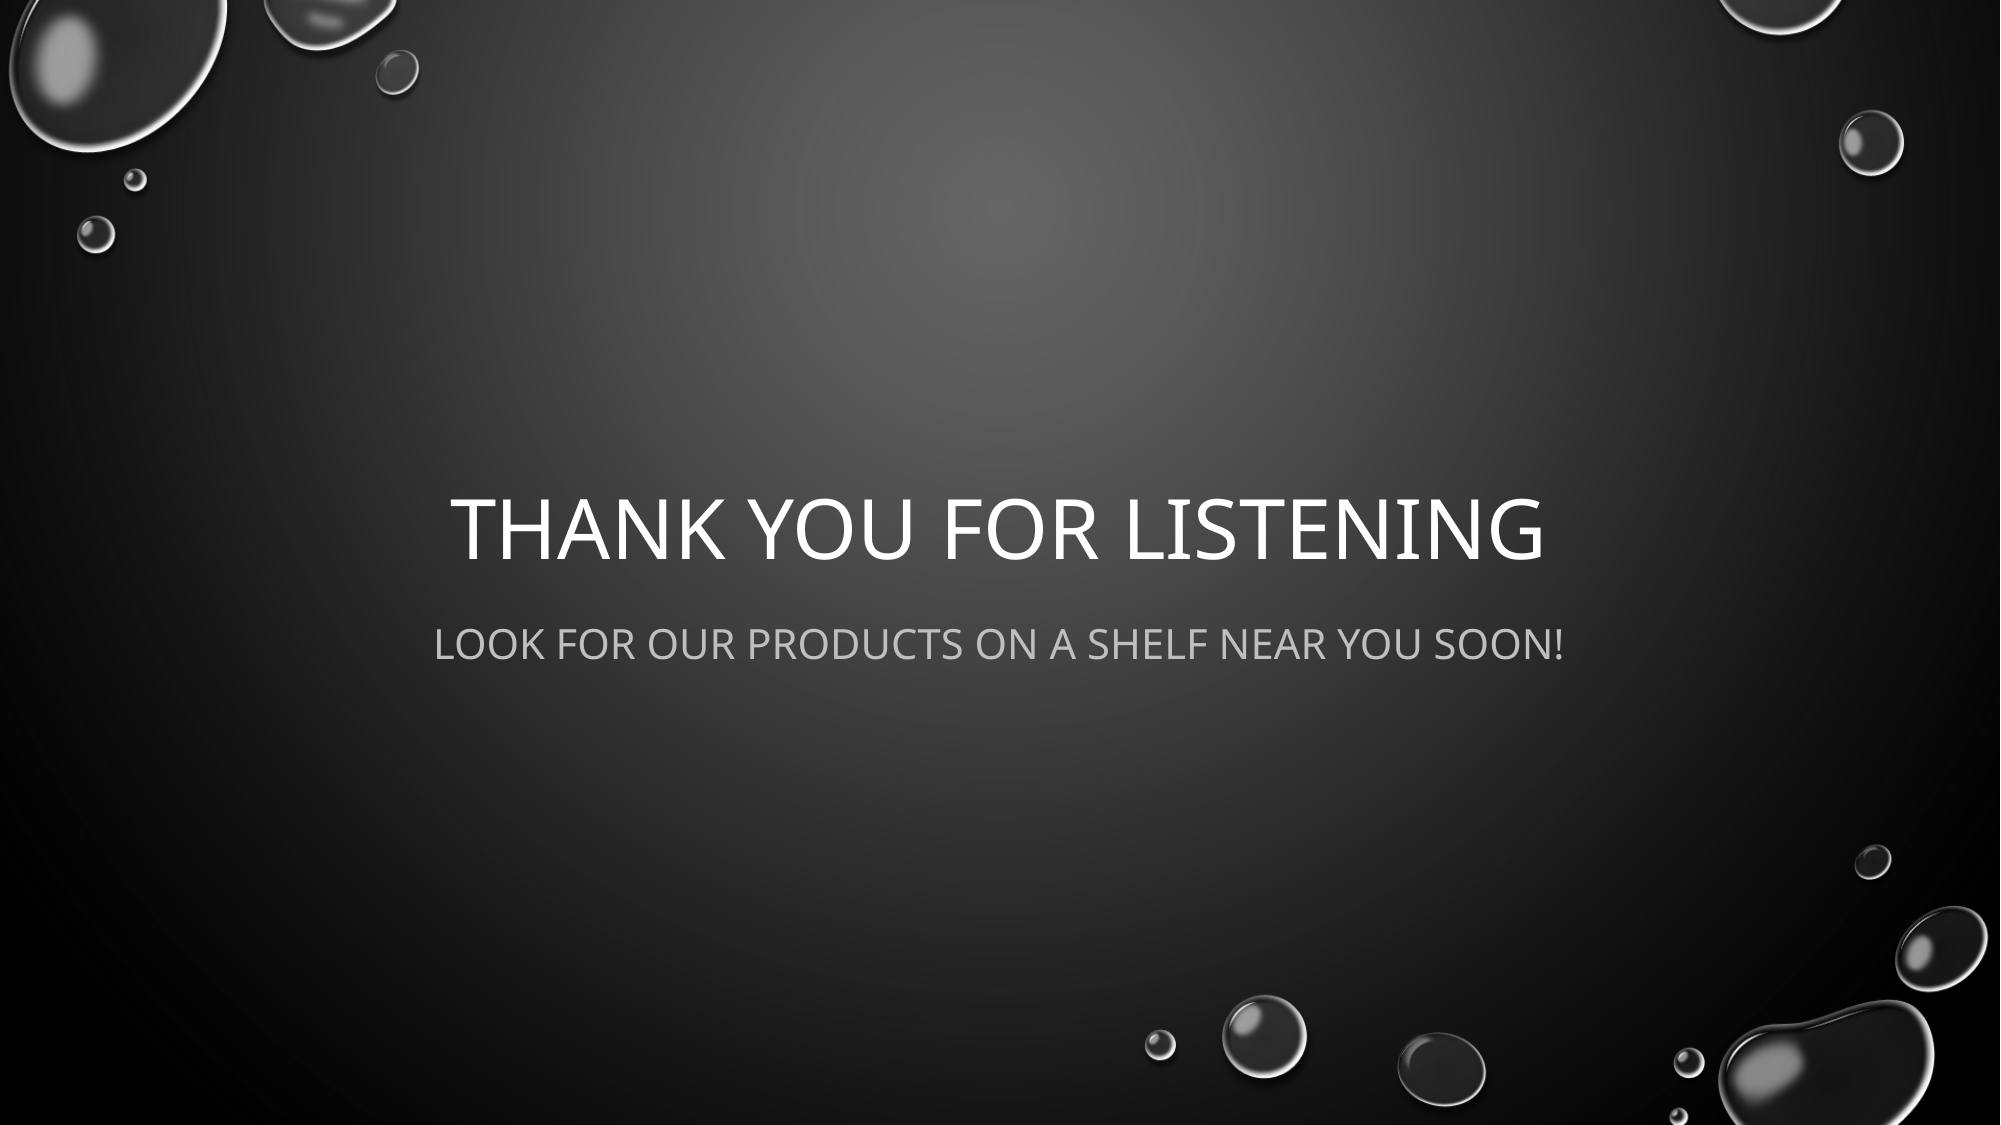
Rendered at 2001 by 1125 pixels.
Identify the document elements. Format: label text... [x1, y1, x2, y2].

picture [0, 0, 2000, 1125]
title Thank you for listening [149, 135, 1848, 585]
list Look for our products on a shelf near you soon! [149, 600, 1848, 825]
